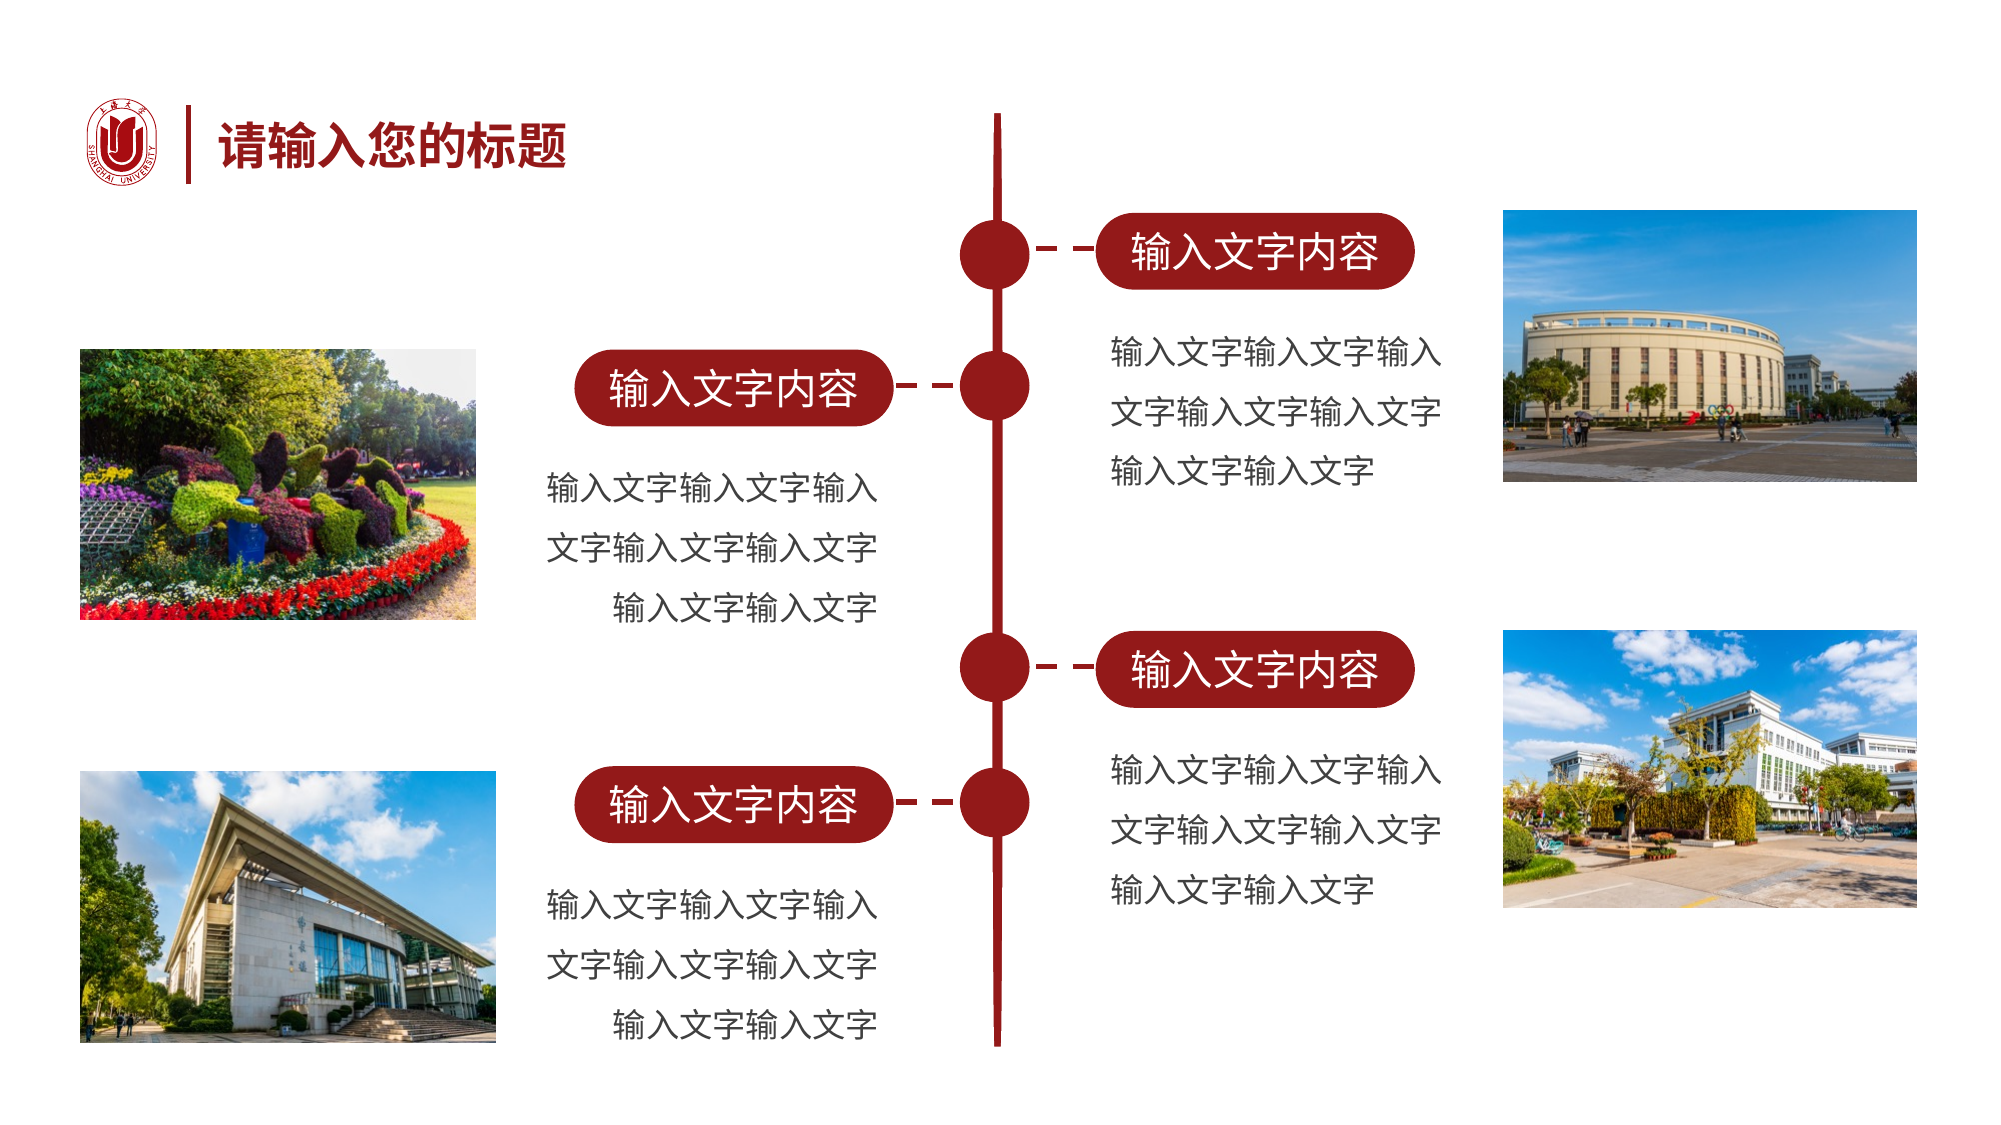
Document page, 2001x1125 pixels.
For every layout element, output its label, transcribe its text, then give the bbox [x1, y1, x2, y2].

picture [1699, 210, 1754, 217]
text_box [519, 349, 1030, 637]
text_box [959, 630, 1471, 919]
picture [1503, 210, 1917, 482]
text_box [519, 766, 1030, 1054]
picture [1592, 210, 1677, 217]
picture [1503, 630, 1917, 908]
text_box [86, 98, 157, 186]
text_box [990, 110, 1005, 220]
text_box 输入文字内容 [1115, 218, 1396, 284]
text_box [1094, 211, 1416, 291]
text_box 请输入您的标题 [202, 106, 618, 182]
text_box [958, 219, 1031, 291]
picture [80, 771, 496, 1043]
text_box 输入文字输入文字输入文字输入文字输入文字 输入文字输入文字 [1095, 303, 1471, 498]
picture [79, 349, 476, 620]
text_box [990, 290, 1005, 349]
